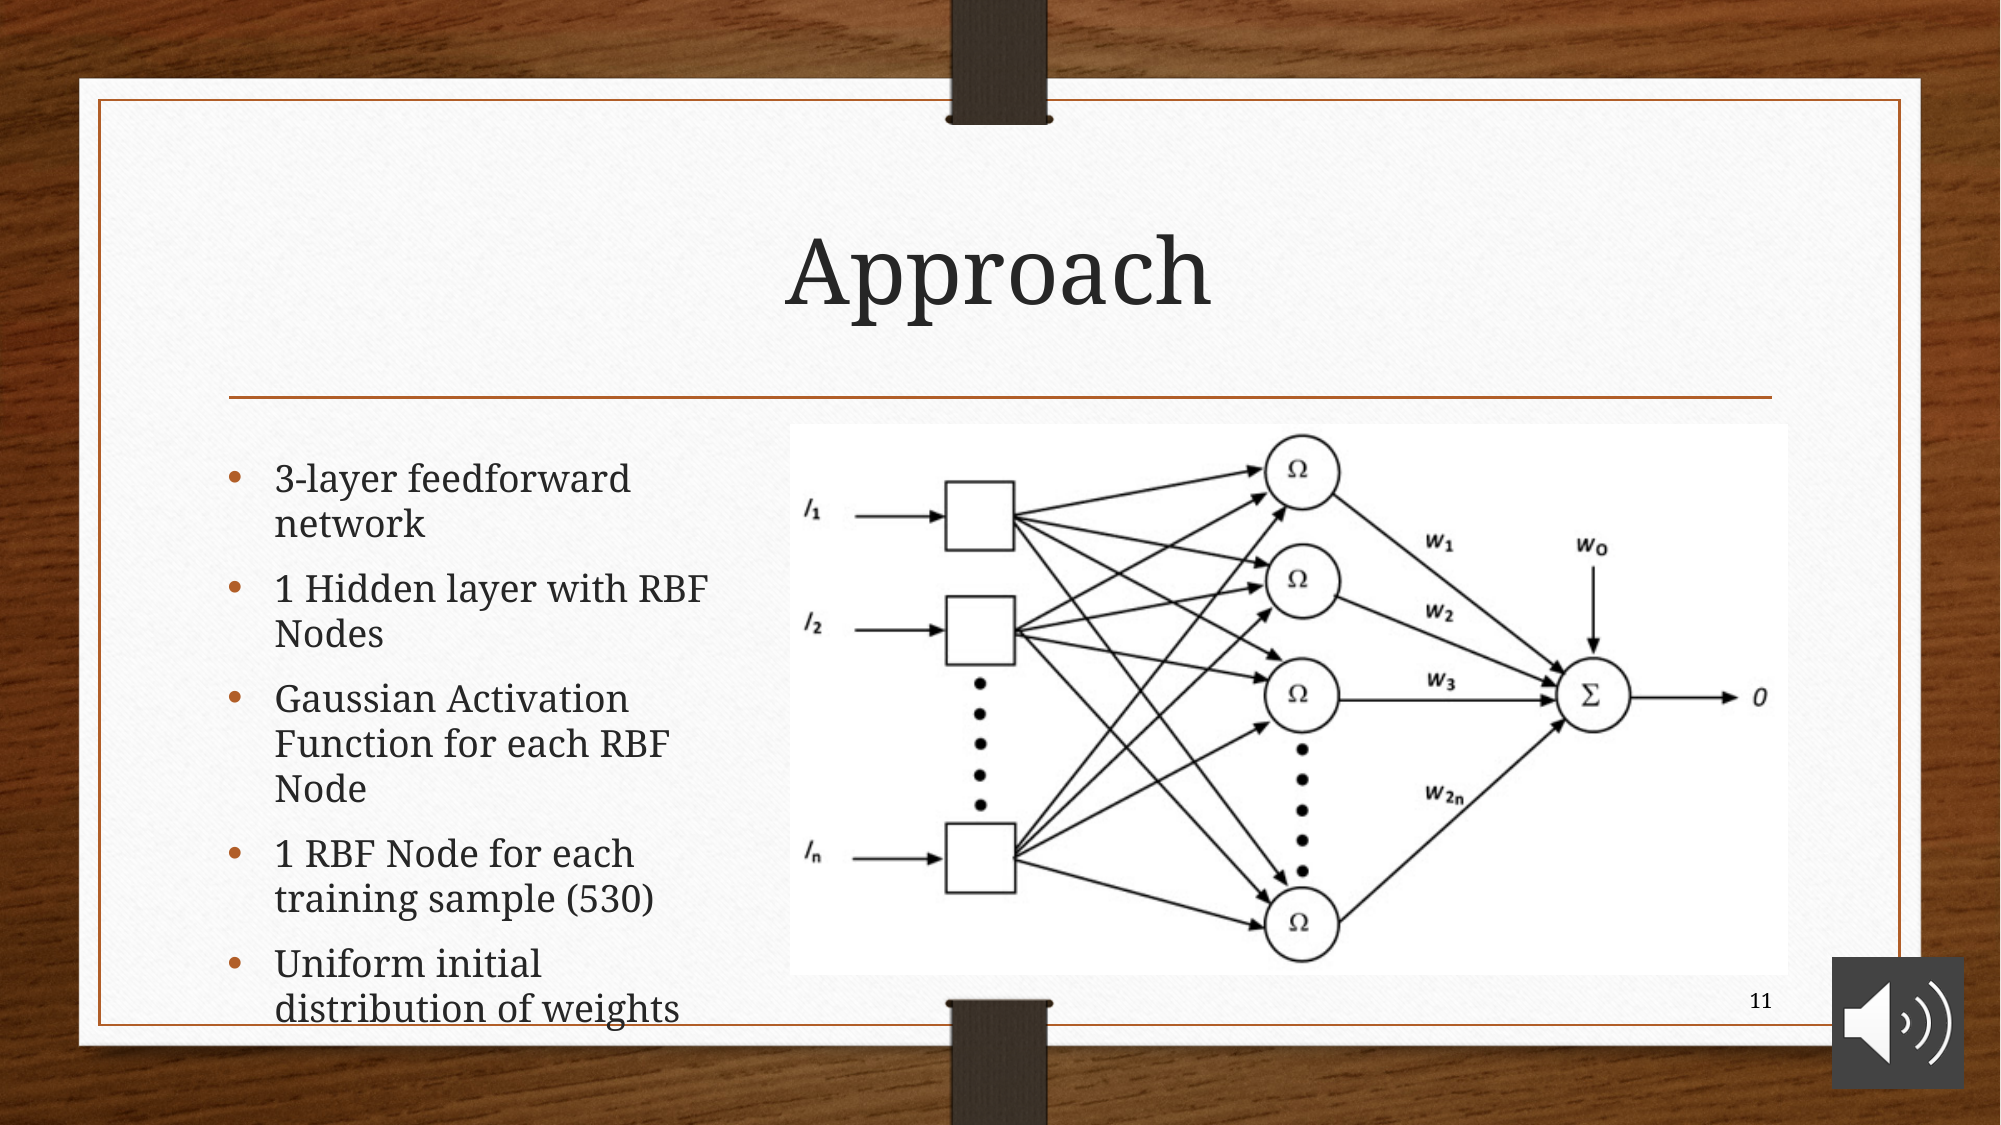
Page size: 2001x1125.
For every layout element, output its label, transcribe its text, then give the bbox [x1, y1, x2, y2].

slide_number 11 [1698, 979, 1788, 1025]
picture [0, 0, 948, 1125]
title Approach [212, 161, 1788, 375]
picture [101, 0, 2001, 1125]
list 3-layer feedforward network 1 Hidden layer with RBF Nodes Gaussian Activation Function for each RBF Node 1 RBF Node for each training sample (530) Uniform initial distribution of weights [212, 447, 763, 1053]
